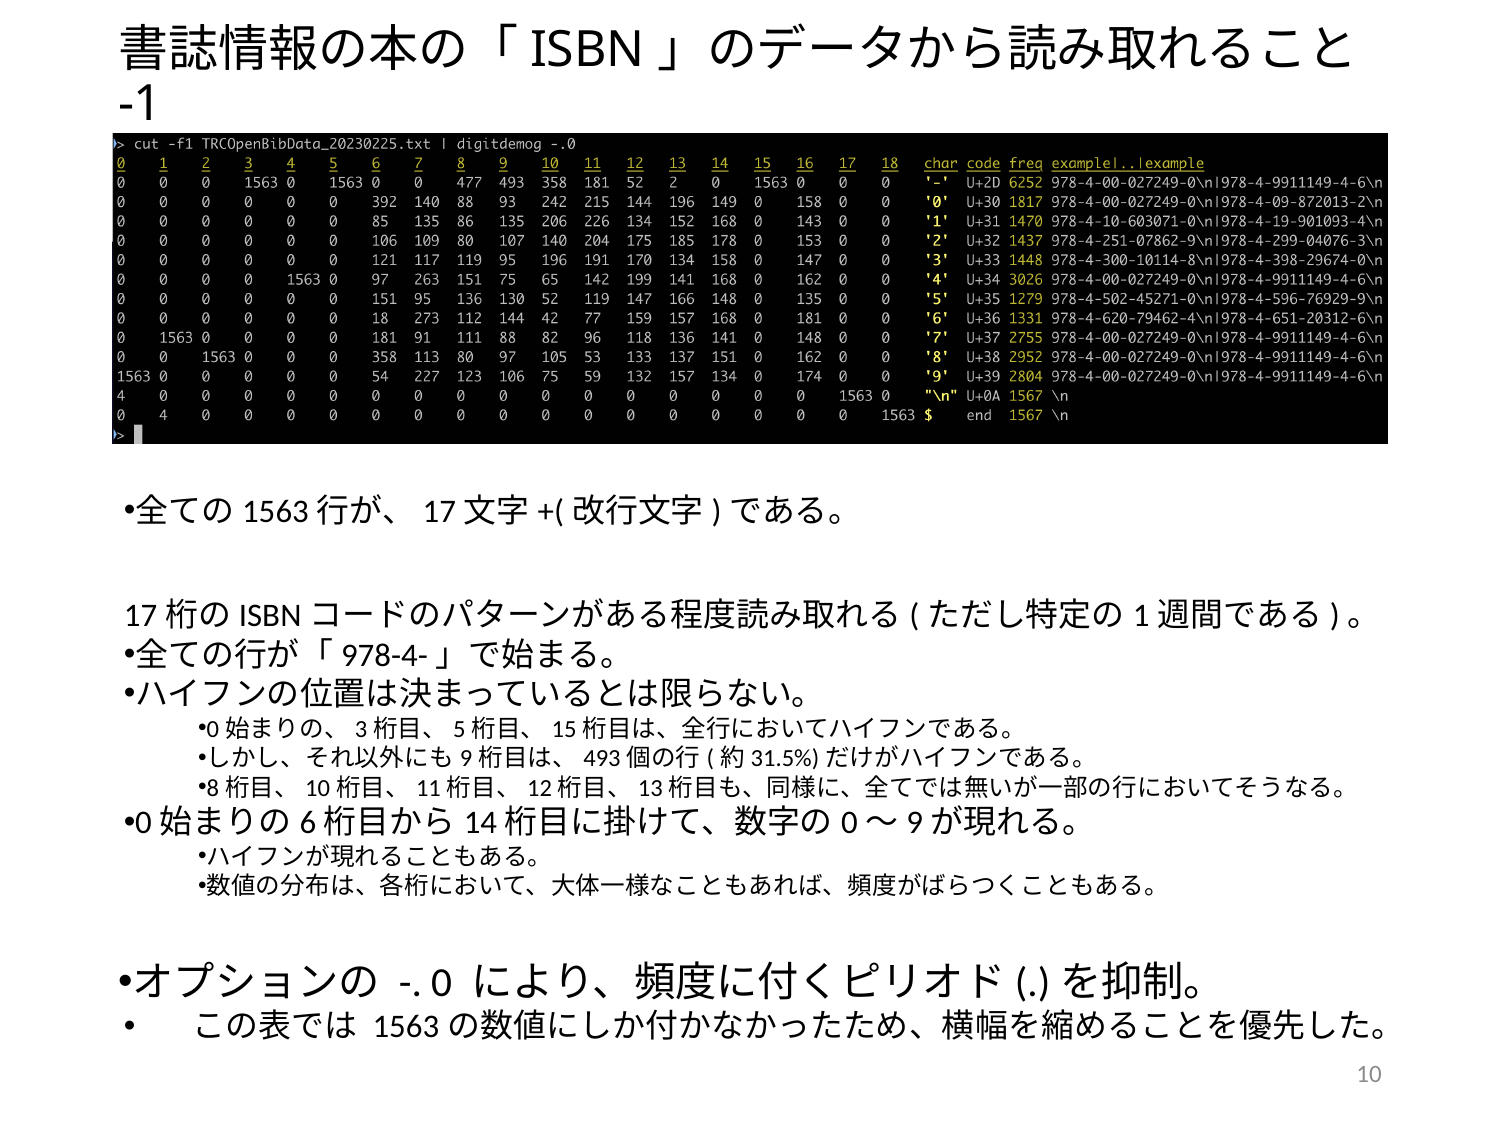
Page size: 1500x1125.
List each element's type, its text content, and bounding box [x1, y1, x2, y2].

title 書誌情報の本の「ISBN」のデータから読み取れること-1 [103, 30, 1397, 123]
list 全ての1563行が、17文字+(改行文字)である。 17桁のISBNコードのパターンがある程度読み取れる(ただし特定の1週間である)。 全ての行が「978-4-」で始まる。 ハイフンの位置は決まっているとは限らない。 0始まりの、3桁目、5桁目、15桁目は、全行においてハイフンである。 しかし、それ以外にも9桁目は、493個の行(約31.5%)だけがハイフンである。 8桁目、10桁目、11桁目、12桁目、13桁目も、同様に、全てでは無いが一部の行においてそうなる。 0始まりの6桁目から14桁目に掛けて、数字の0〜9が現れる。 ハイフンが現れることもある。 数値の分布は、各桁において、大体一様なこともあれば、頻度がばらつくこともある。 オプションの -. 0 により、頻度に付くピリオド(.)を抑制。 この表では 1563の数値にしか付かなかったため、横幅を縮めることを優先した。 [103, 482, 1397, 1095]
picture [112, 133, 1388, 444]
slide_number 10 [1059, 1042, 1397, 1103]
